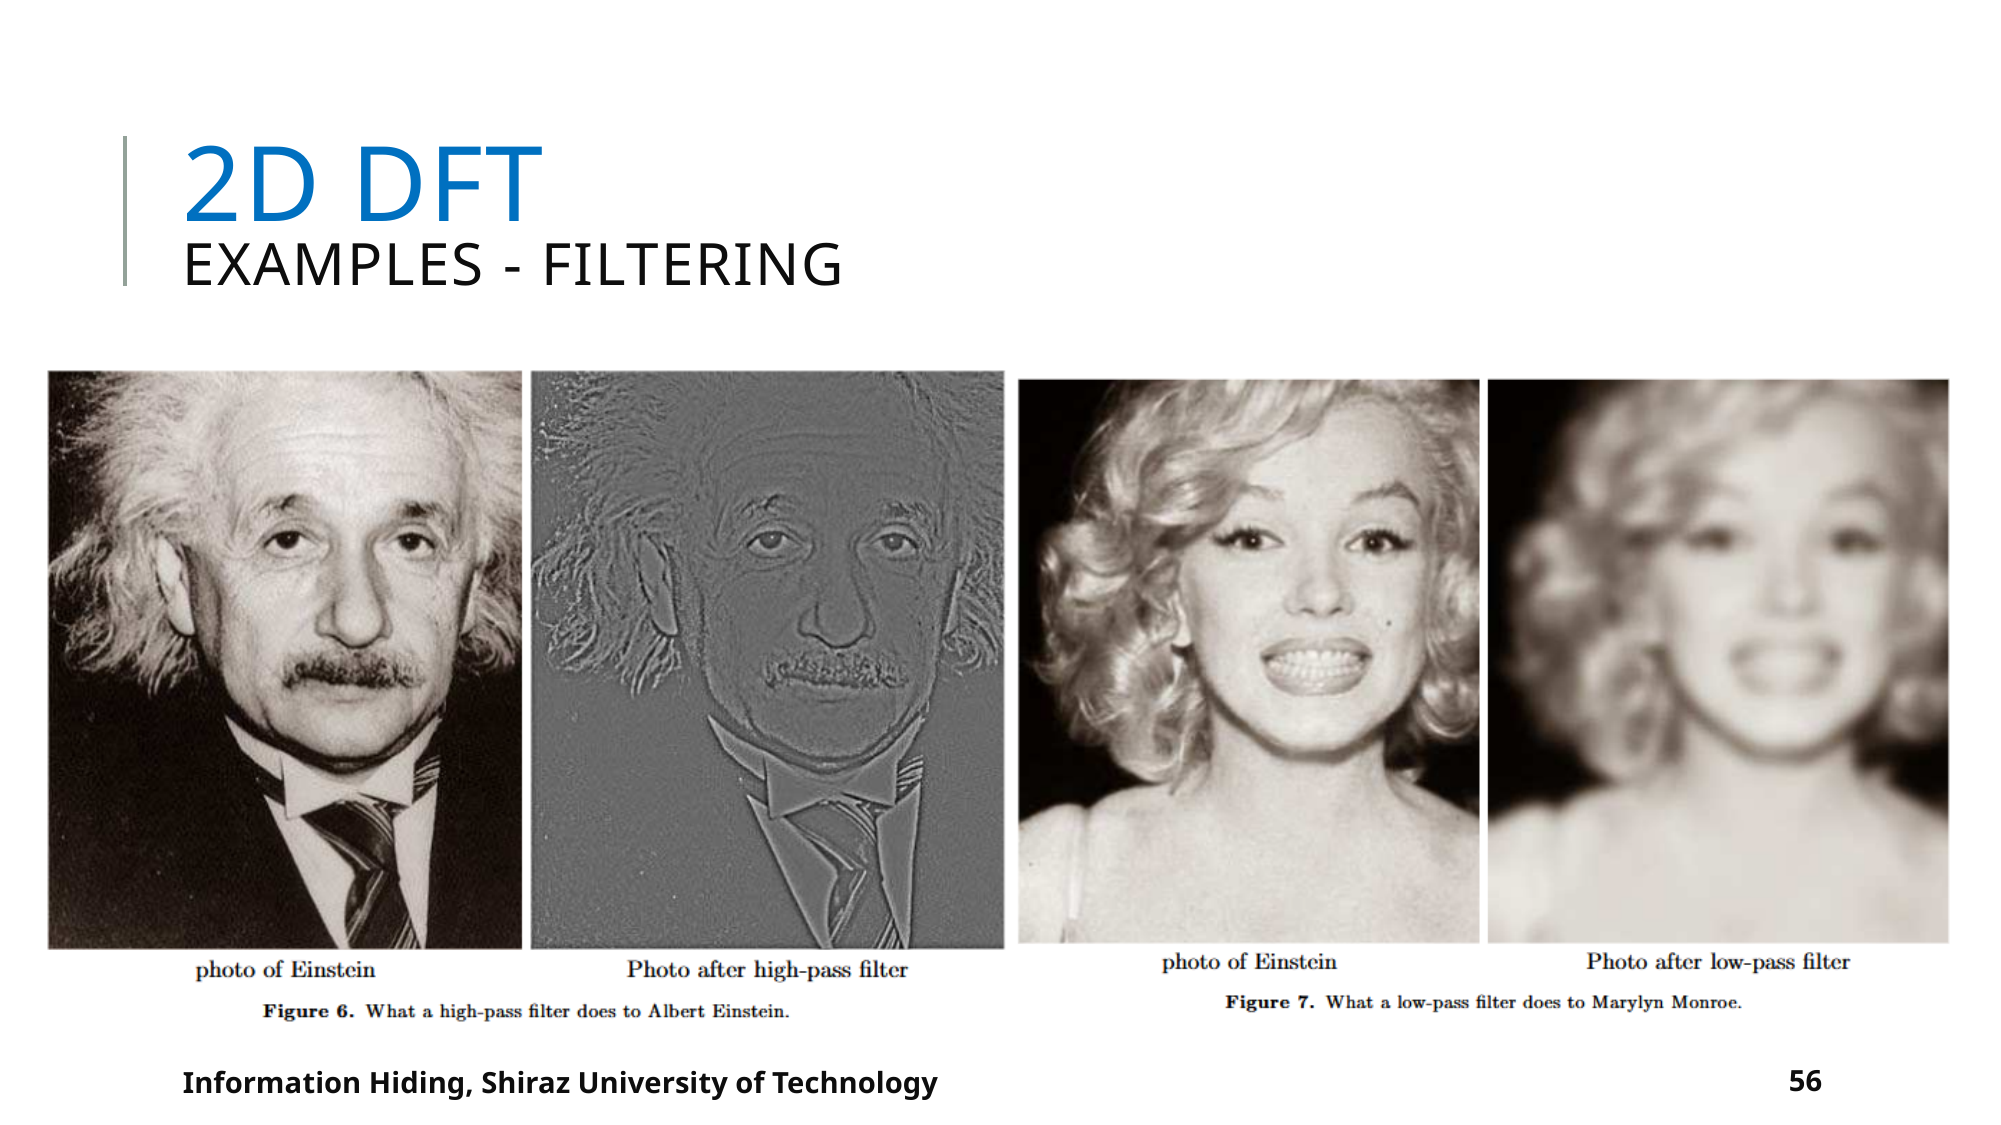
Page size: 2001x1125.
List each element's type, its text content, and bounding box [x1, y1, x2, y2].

footer Information Hiding, Shiraz University of Technology [168, 1059, 1773, 1105]
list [42, 364, 1011, 1026]
slide_number 56 [1773, 1059, 1853, 1105]
picture [1013, 373, 1958, 1018]
title 2D dft Examples - Filtering [168, 96, 1853, 342]
